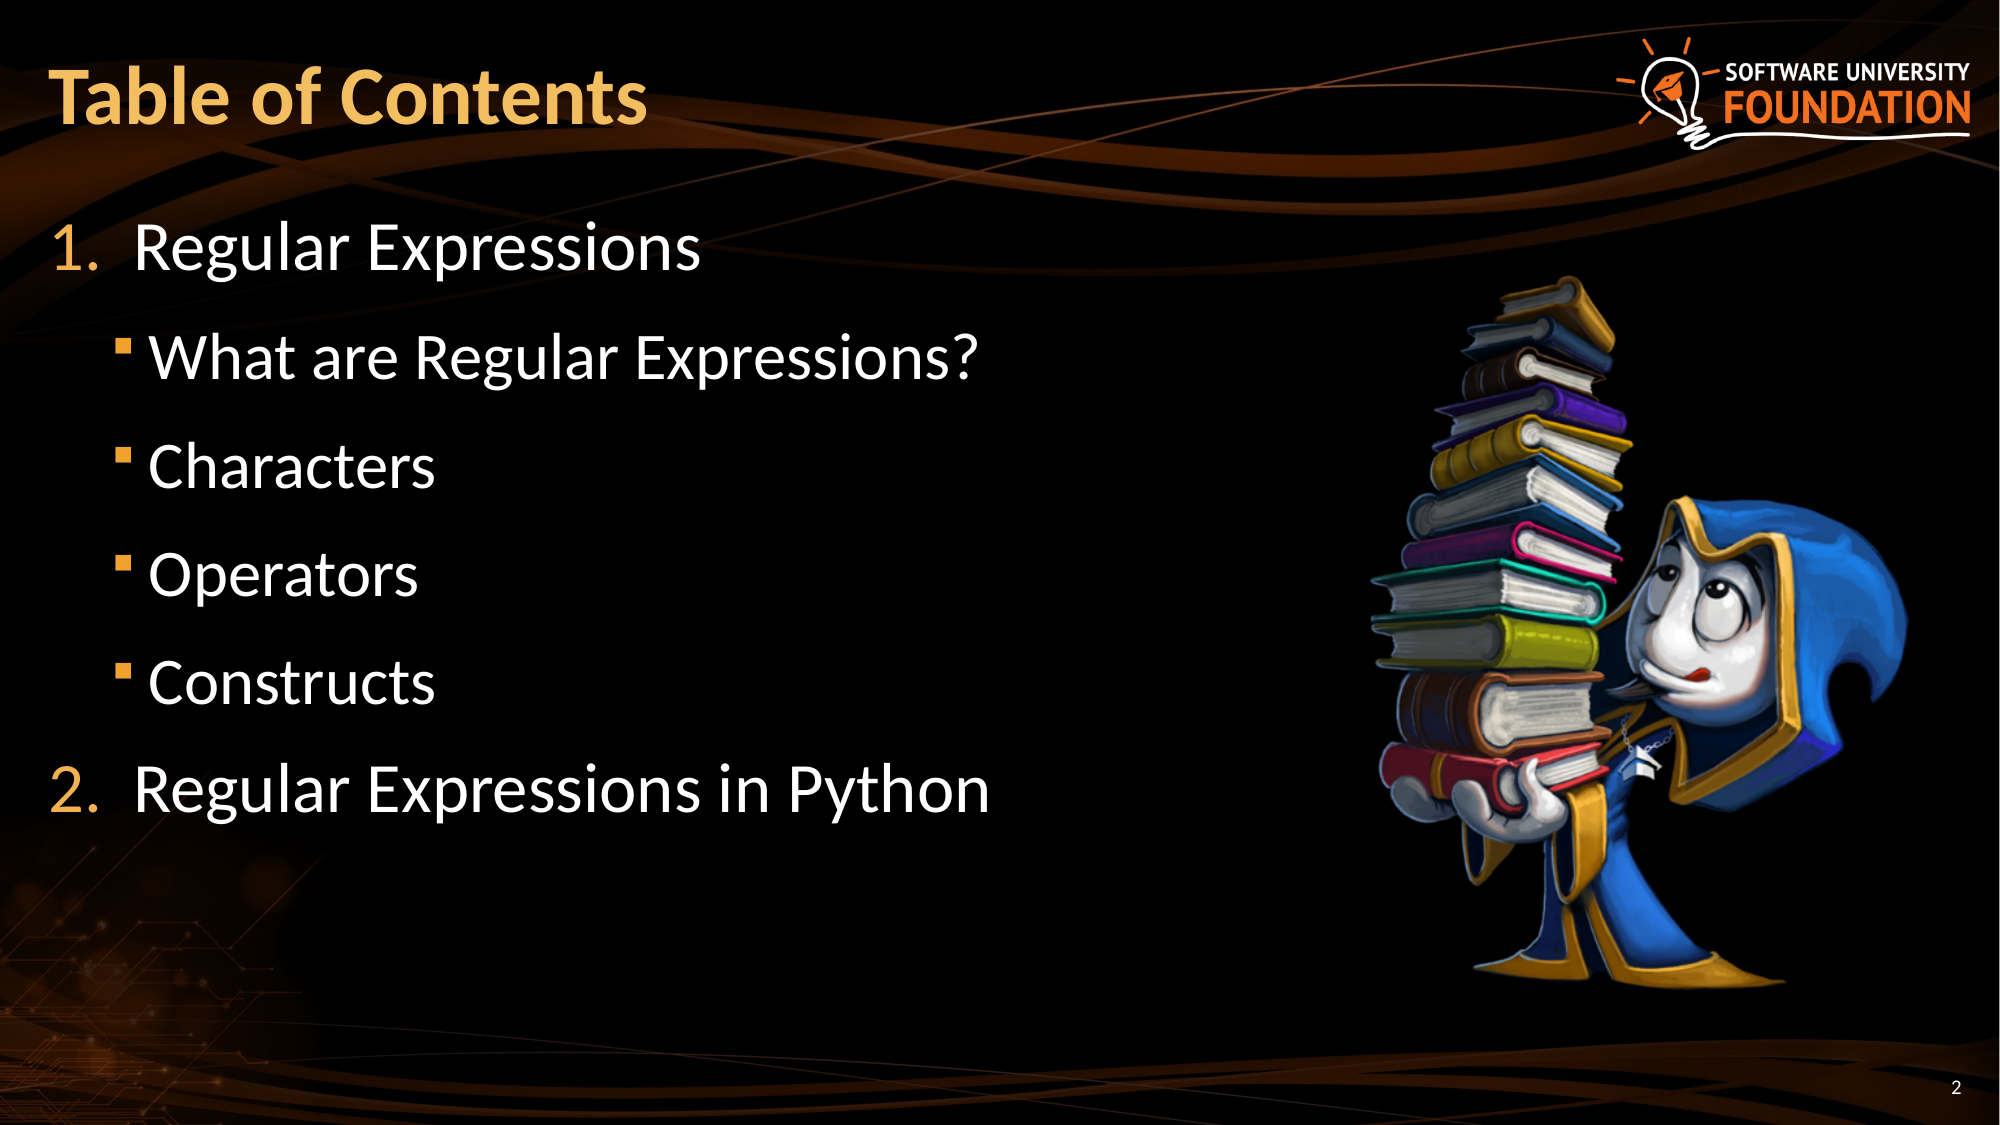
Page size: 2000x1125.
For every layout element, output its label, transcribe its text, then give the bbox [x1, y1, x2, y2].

slide_number 2 [1897, 1070, 1968, 1103]
title Table of Contents [30, 6, 1602, 189]
list Regular Expressions What are Regular Expressions? Characters Operators Constructs Regular Expressions in Python [31, 195, 1968, 1103]
picture [0, 0, 2000, 1125]
